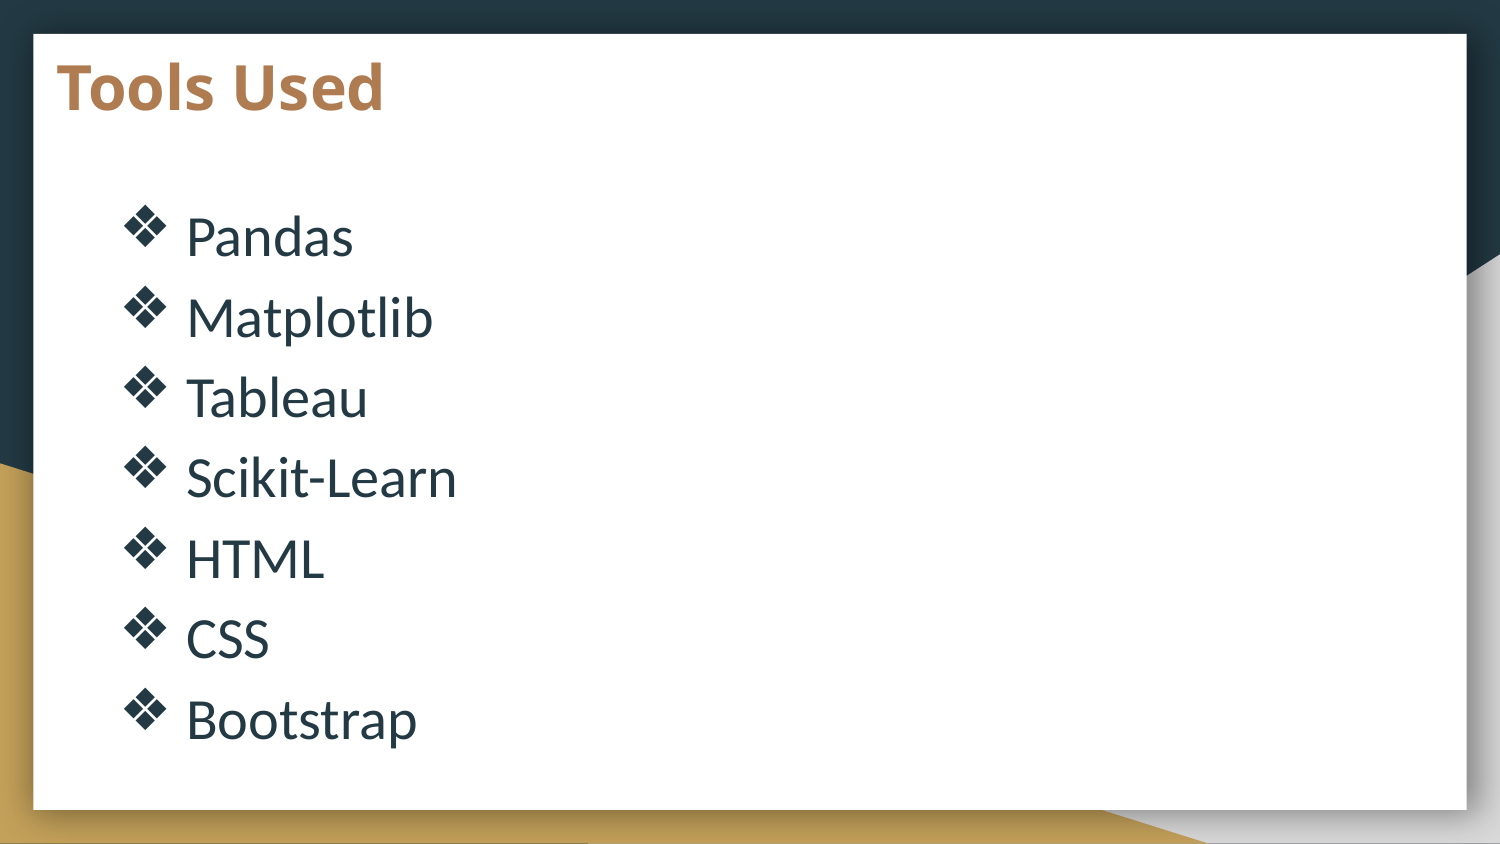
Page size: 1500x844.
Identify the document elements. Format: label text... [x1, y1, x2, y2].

list Pandas Matplotlib Tableau Scikit-Learn HTML CSS Bootstrap [96, 172, 1328, 623]
title Tools Used [41, 33, 1273, 140]
